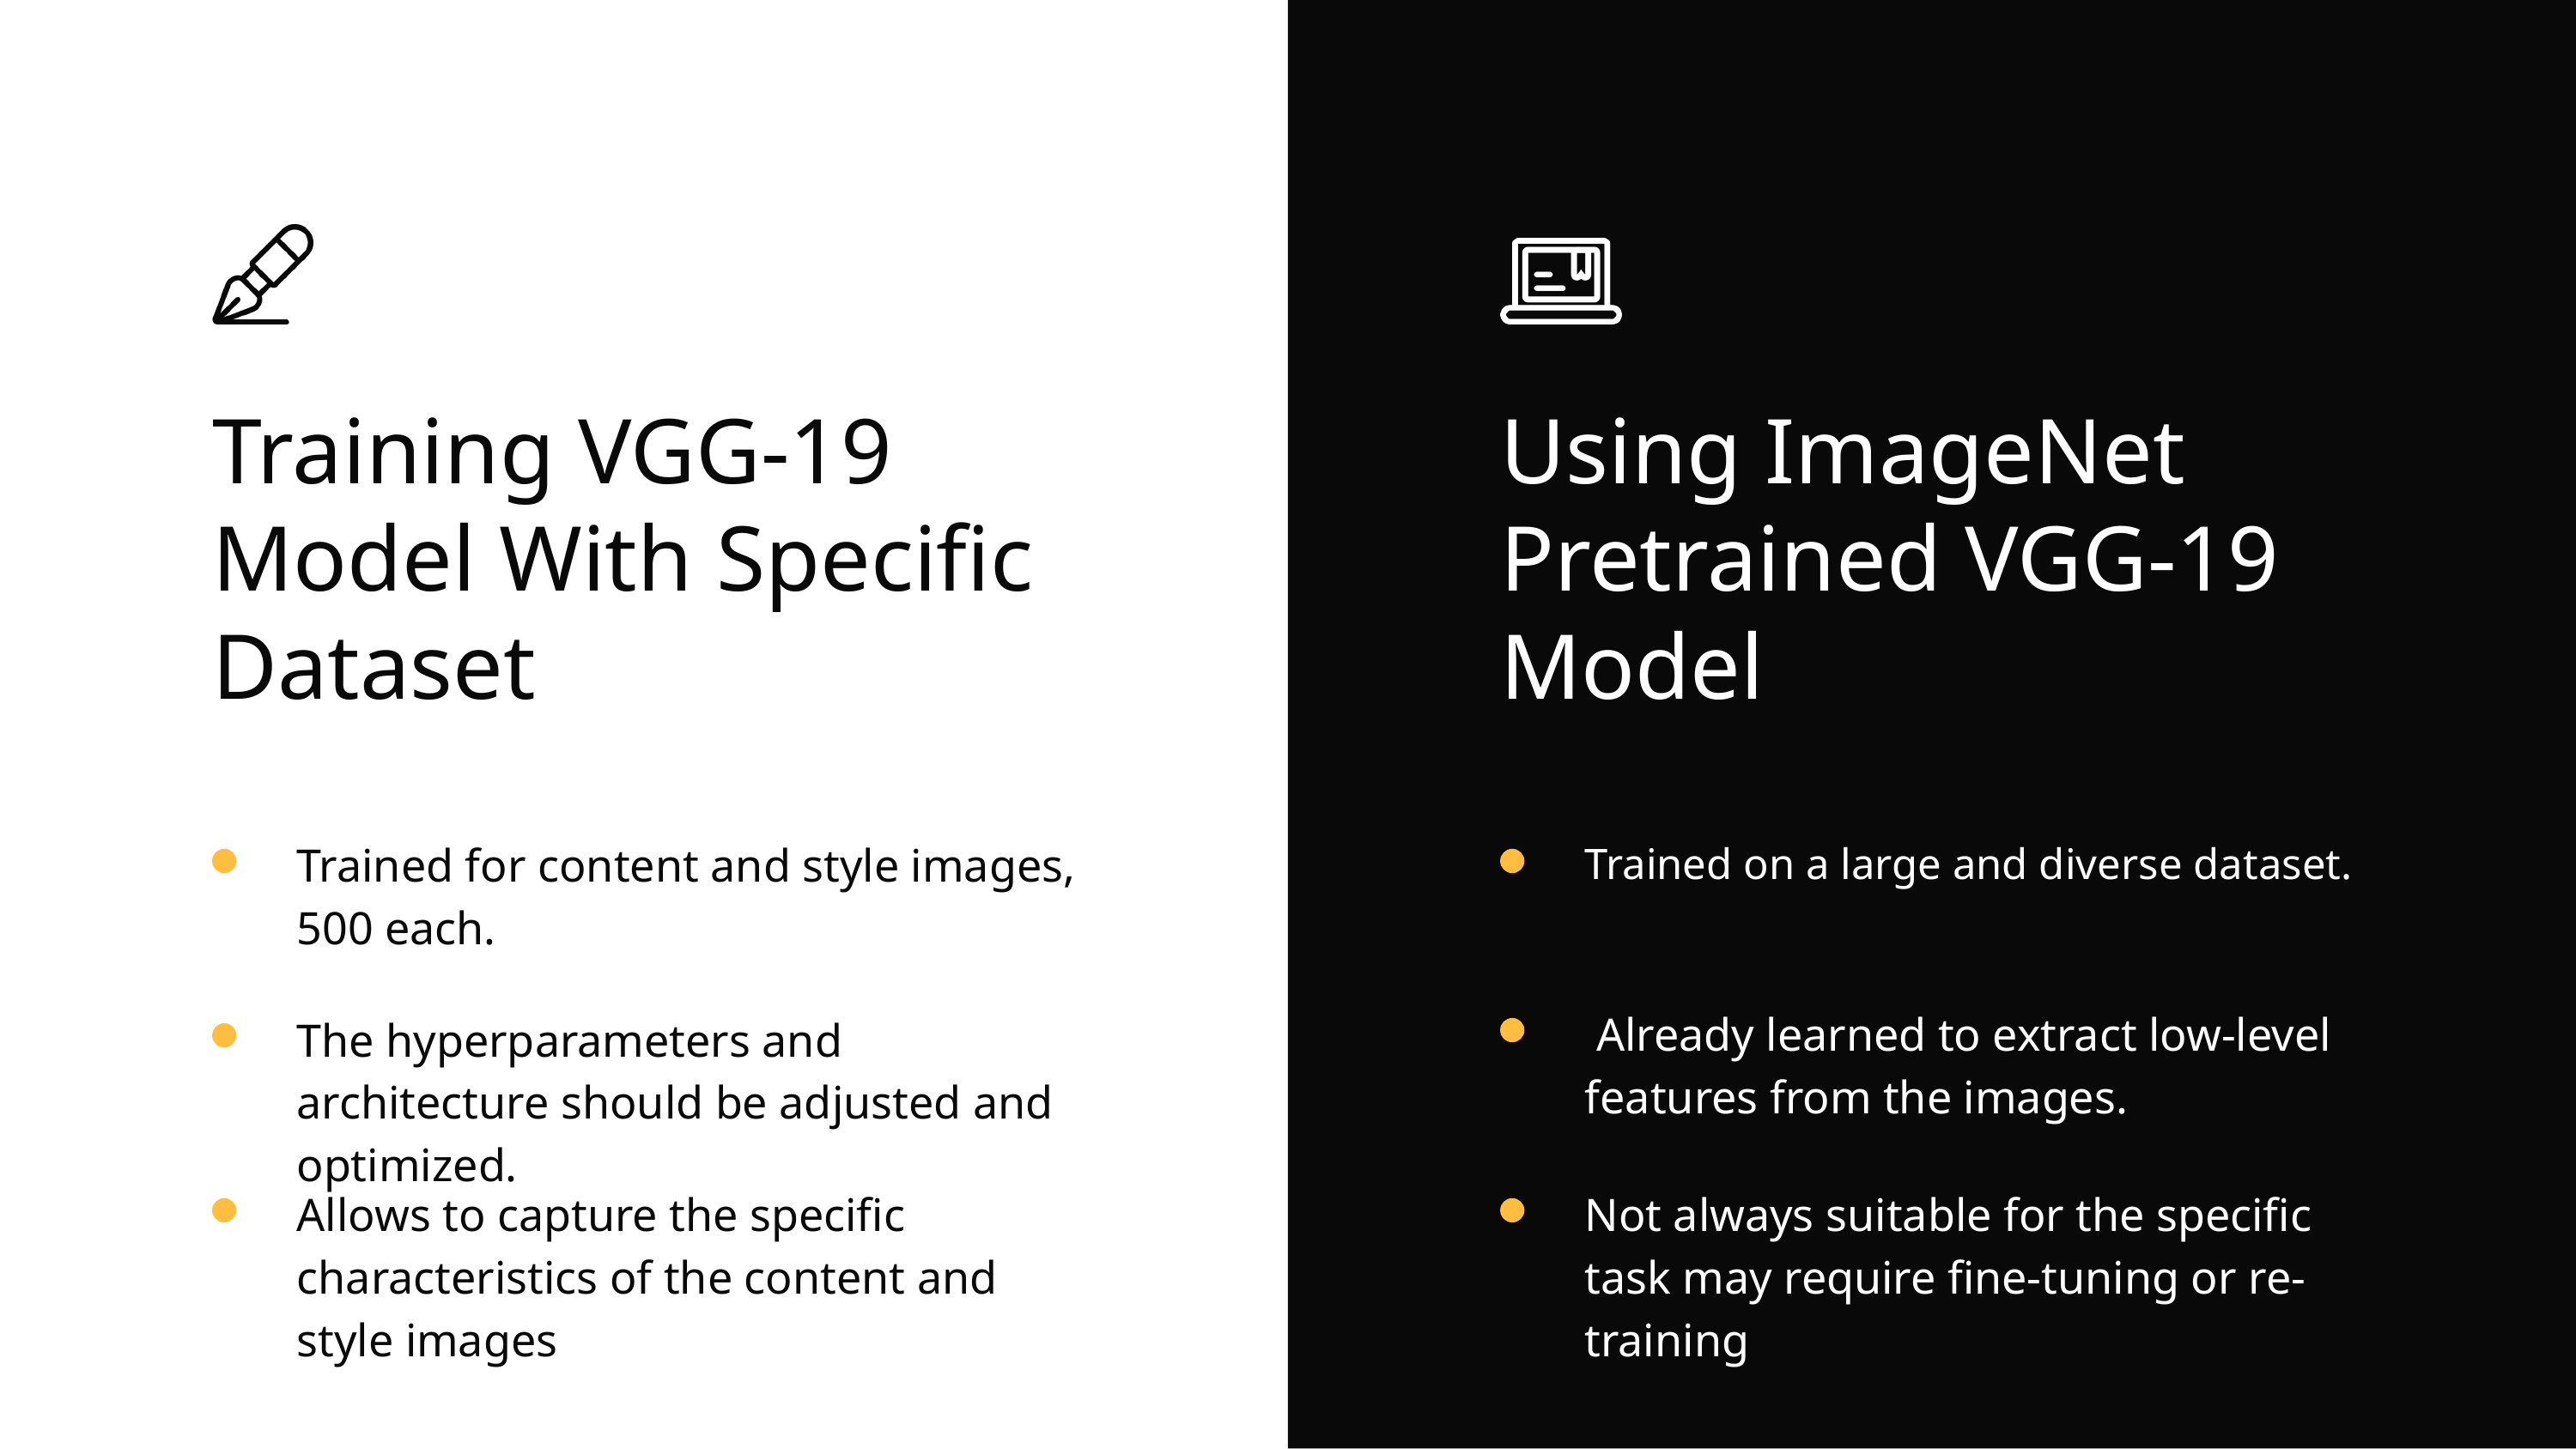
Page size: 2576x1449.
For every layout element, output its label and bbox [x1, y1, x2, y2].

text_box [1287, 0, 2576, 1449]
text_box [1499, 1183, 2365, 1361]
text_box [211, 834, 1077, 949]
text_box [211, 1183, 1077, 1361]
text_box [211, 1009, 1077, 1124]
text_box [1499, 834, 2365, 888]
text_box [1499, 1003, 2365, 1119]
text_box [1499, 238, 2365, 718]
text_box [211, 224, 1077, 718]
